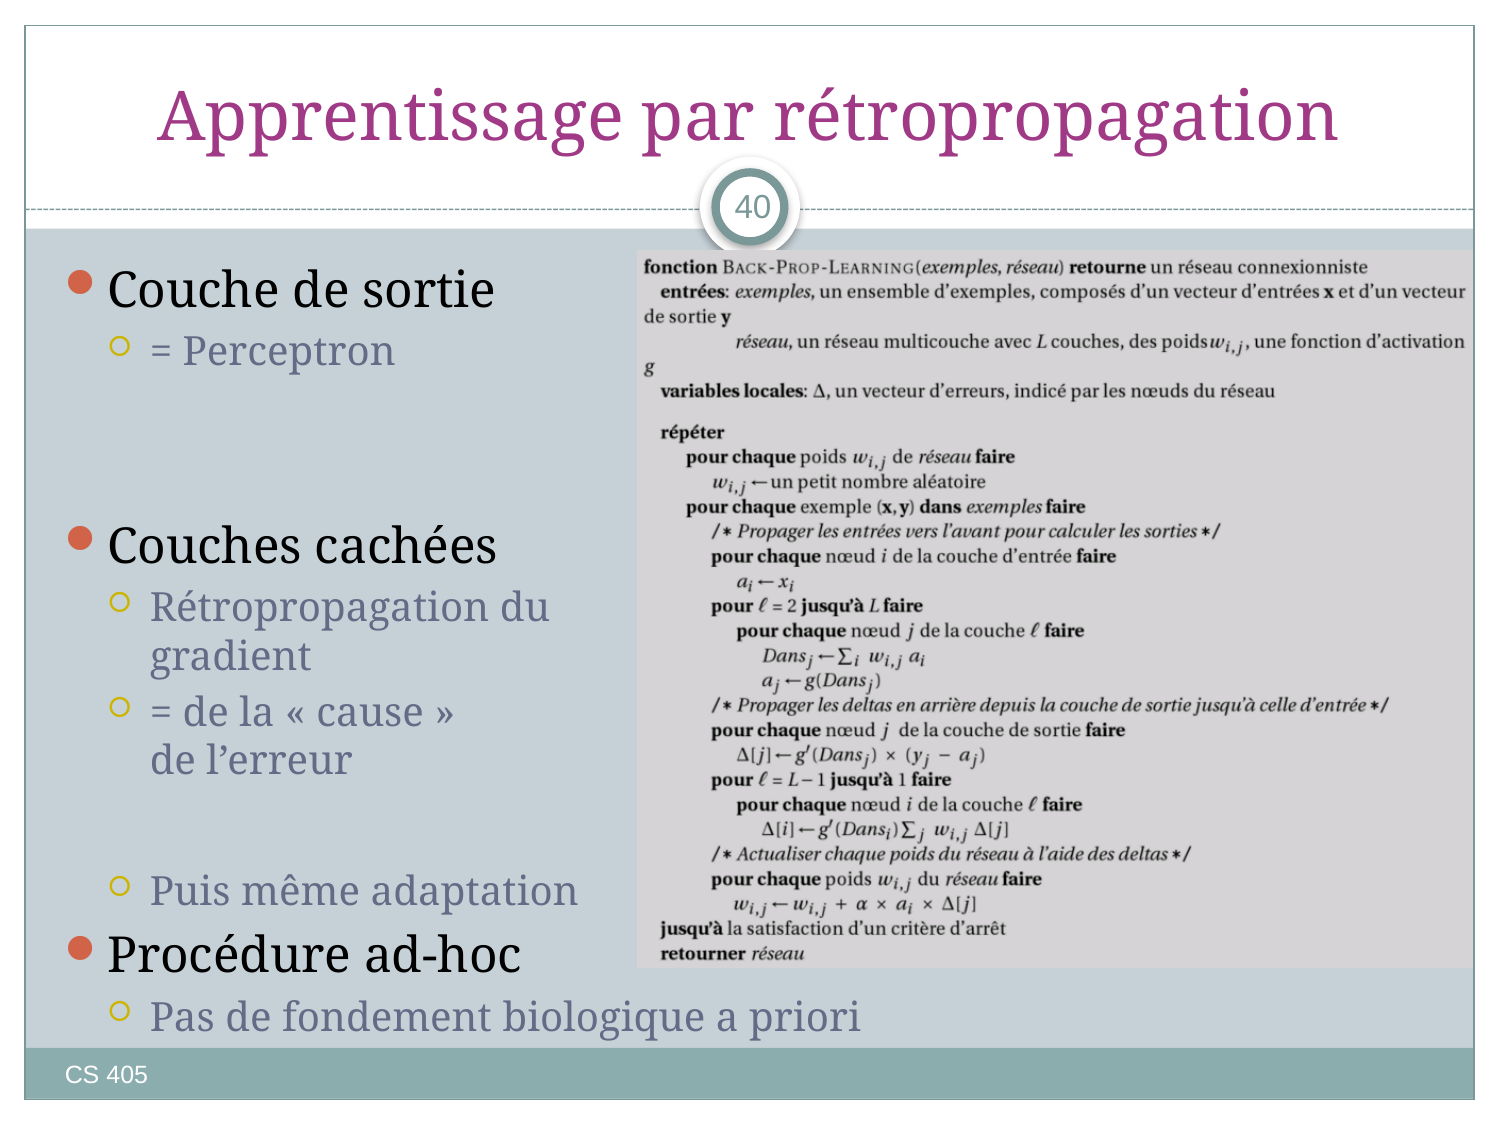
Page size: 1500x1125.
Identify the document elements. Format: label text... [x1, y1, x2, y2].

footer CS 405 [50, 1051, 638, 1112]
title Apprentissage par rétropropagation [49, 37, 1450, 162]
slide_number 40 [715, 168, 791, 241]
picture [637, 250, 1473, 968]
